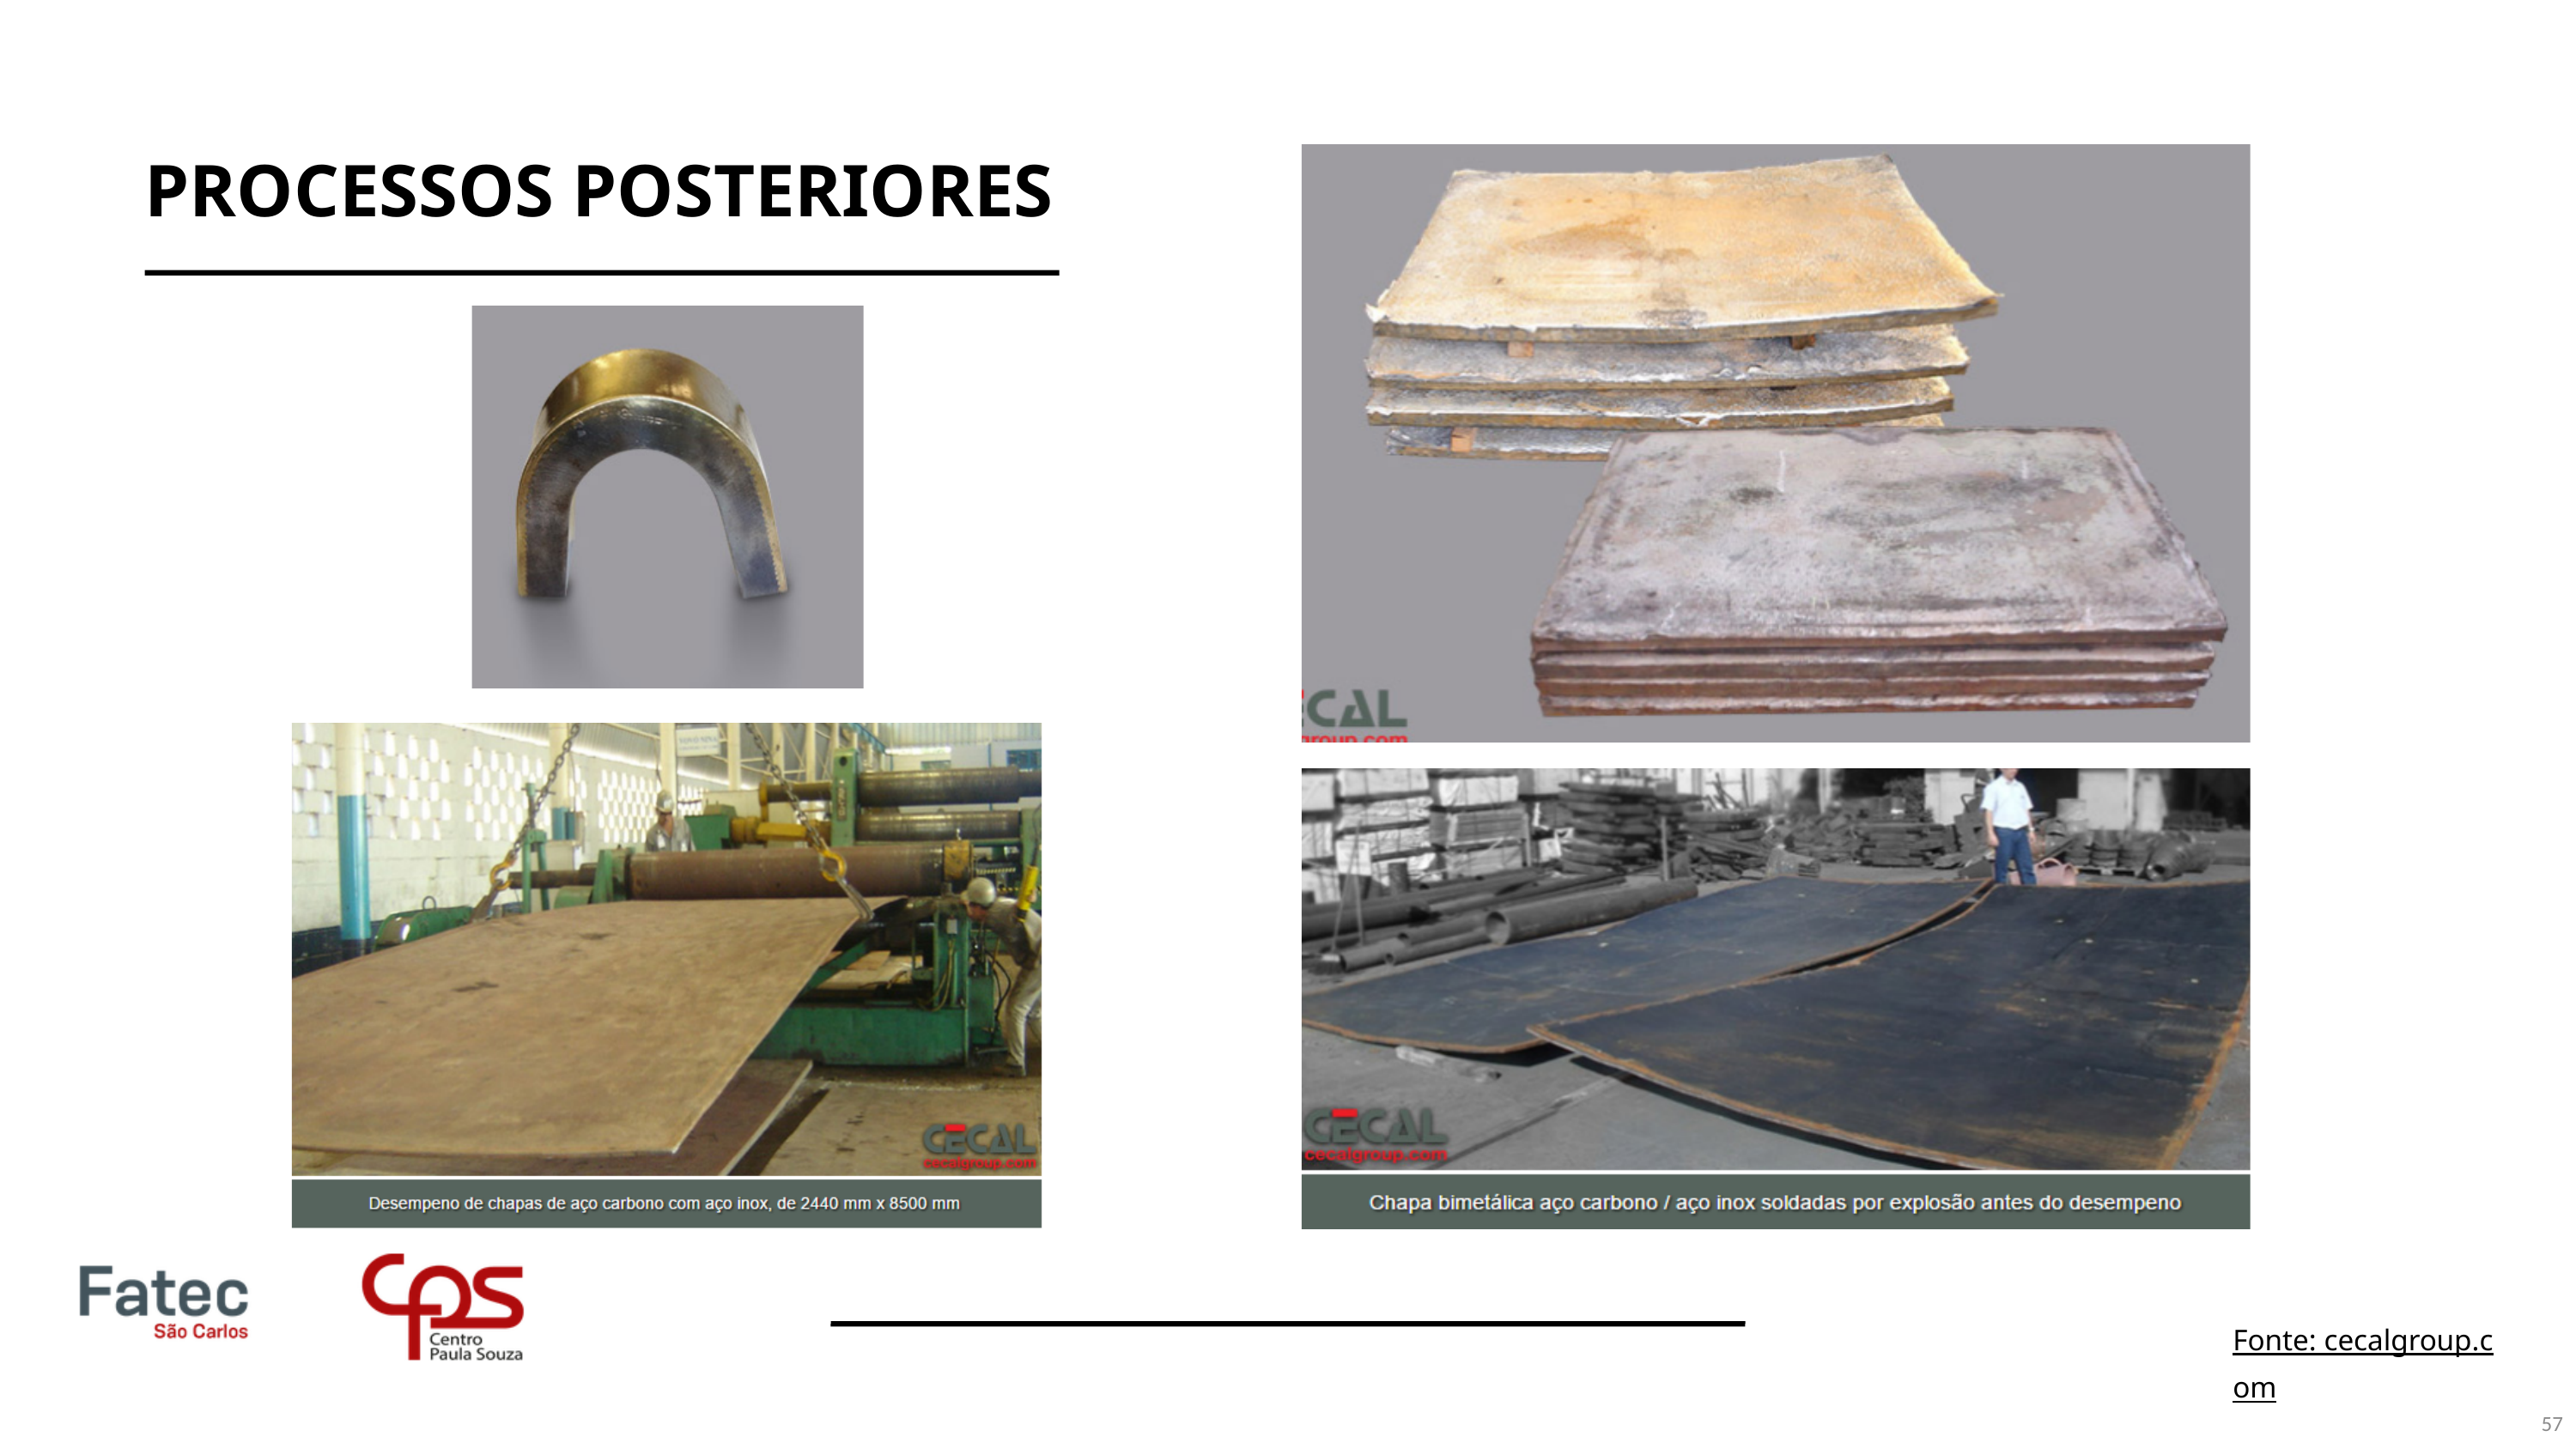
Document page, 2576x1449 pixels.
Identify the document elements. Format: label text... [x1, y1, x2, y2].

text_box [471, 306, 864, 688]
text_box [1301, 144, 2251, 743]
text_box [291, 723, 1044, 1229]
slide_number 57 [2275, 1397, 2576, 1449]
text_box PROCESSOS POSTERIORES [144, 149, 1192, 232]
text_box [1301, 768, 2251, 1229]
picture [53, 1250, 562, 1366]
text_box Fonte: cecalgroup.com [2233, 1303, 2494, 1361]
